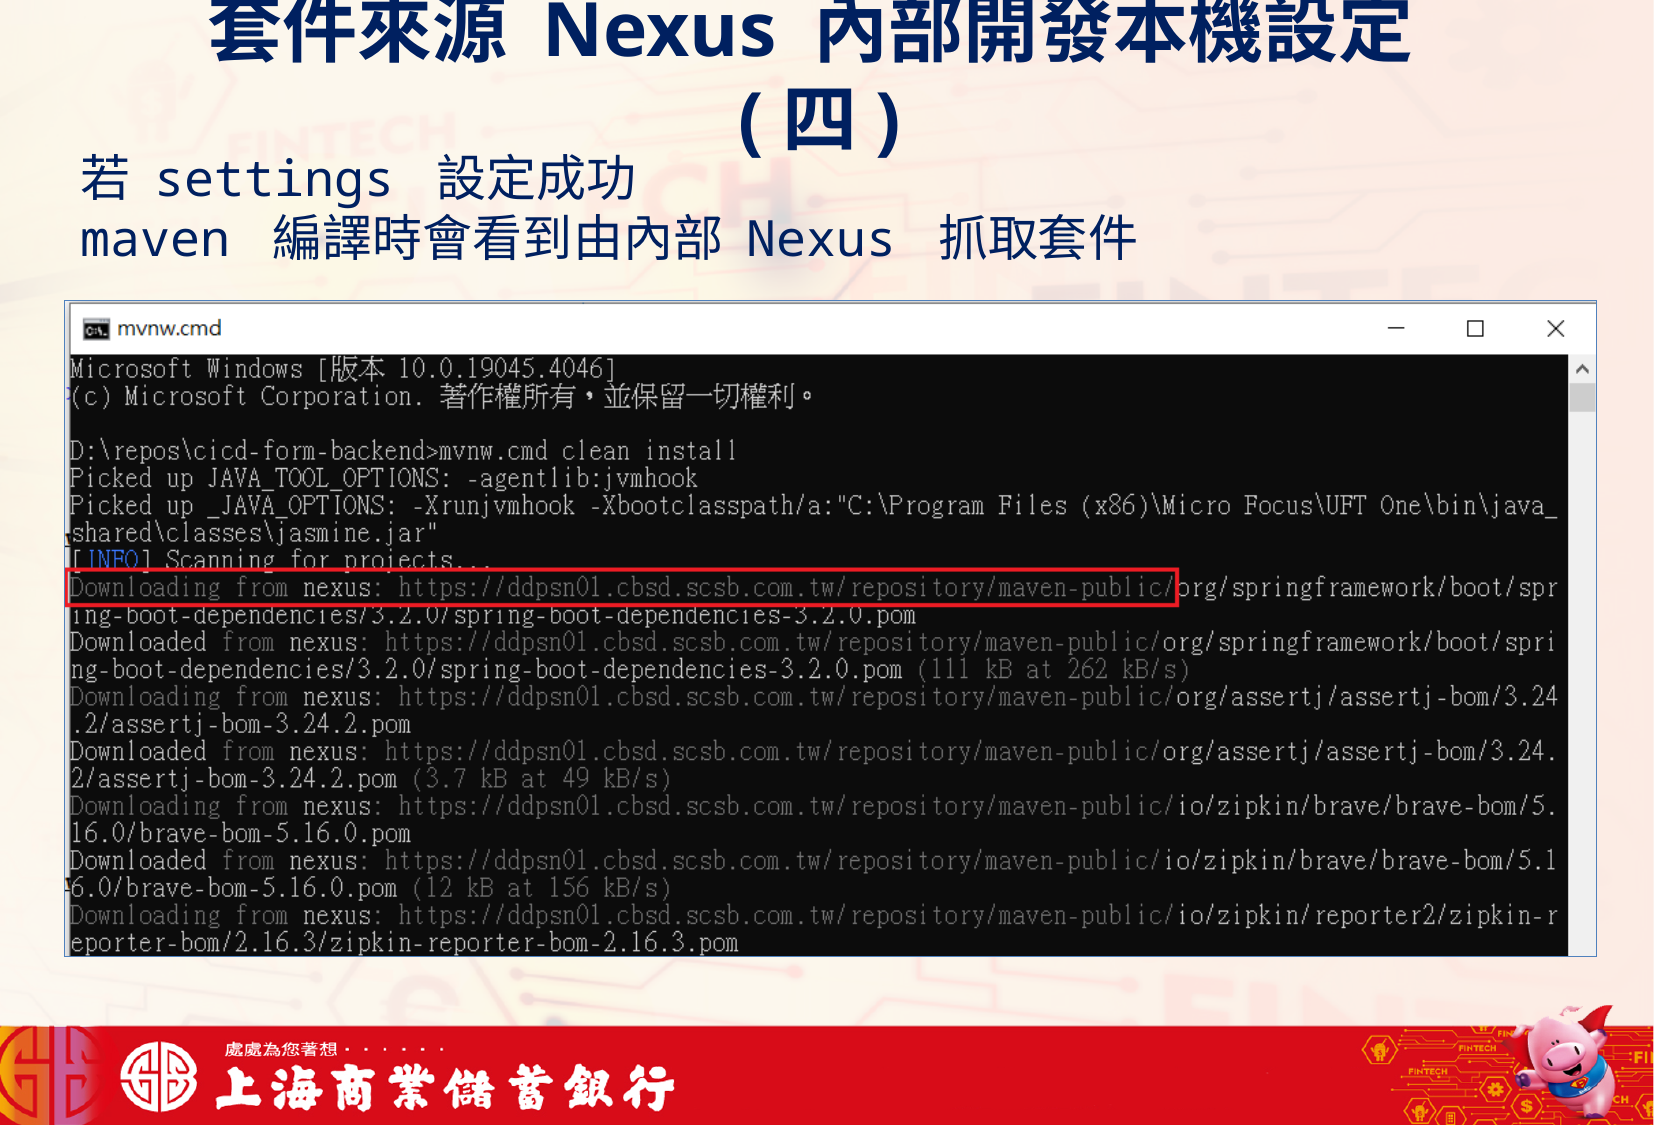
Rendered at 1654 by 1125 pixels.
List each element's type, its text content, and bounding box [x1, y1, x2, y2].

picture [0, 0, 1654, 1125]
text_box 若 settings 設定成功 maven 編譯時會看到由內部 Nexus 抓取套件 [64, 137, 1578, 275]
text_box 套件來源 Nexus 內部開發本機設定(四) [157, 11, 1482, 131]
